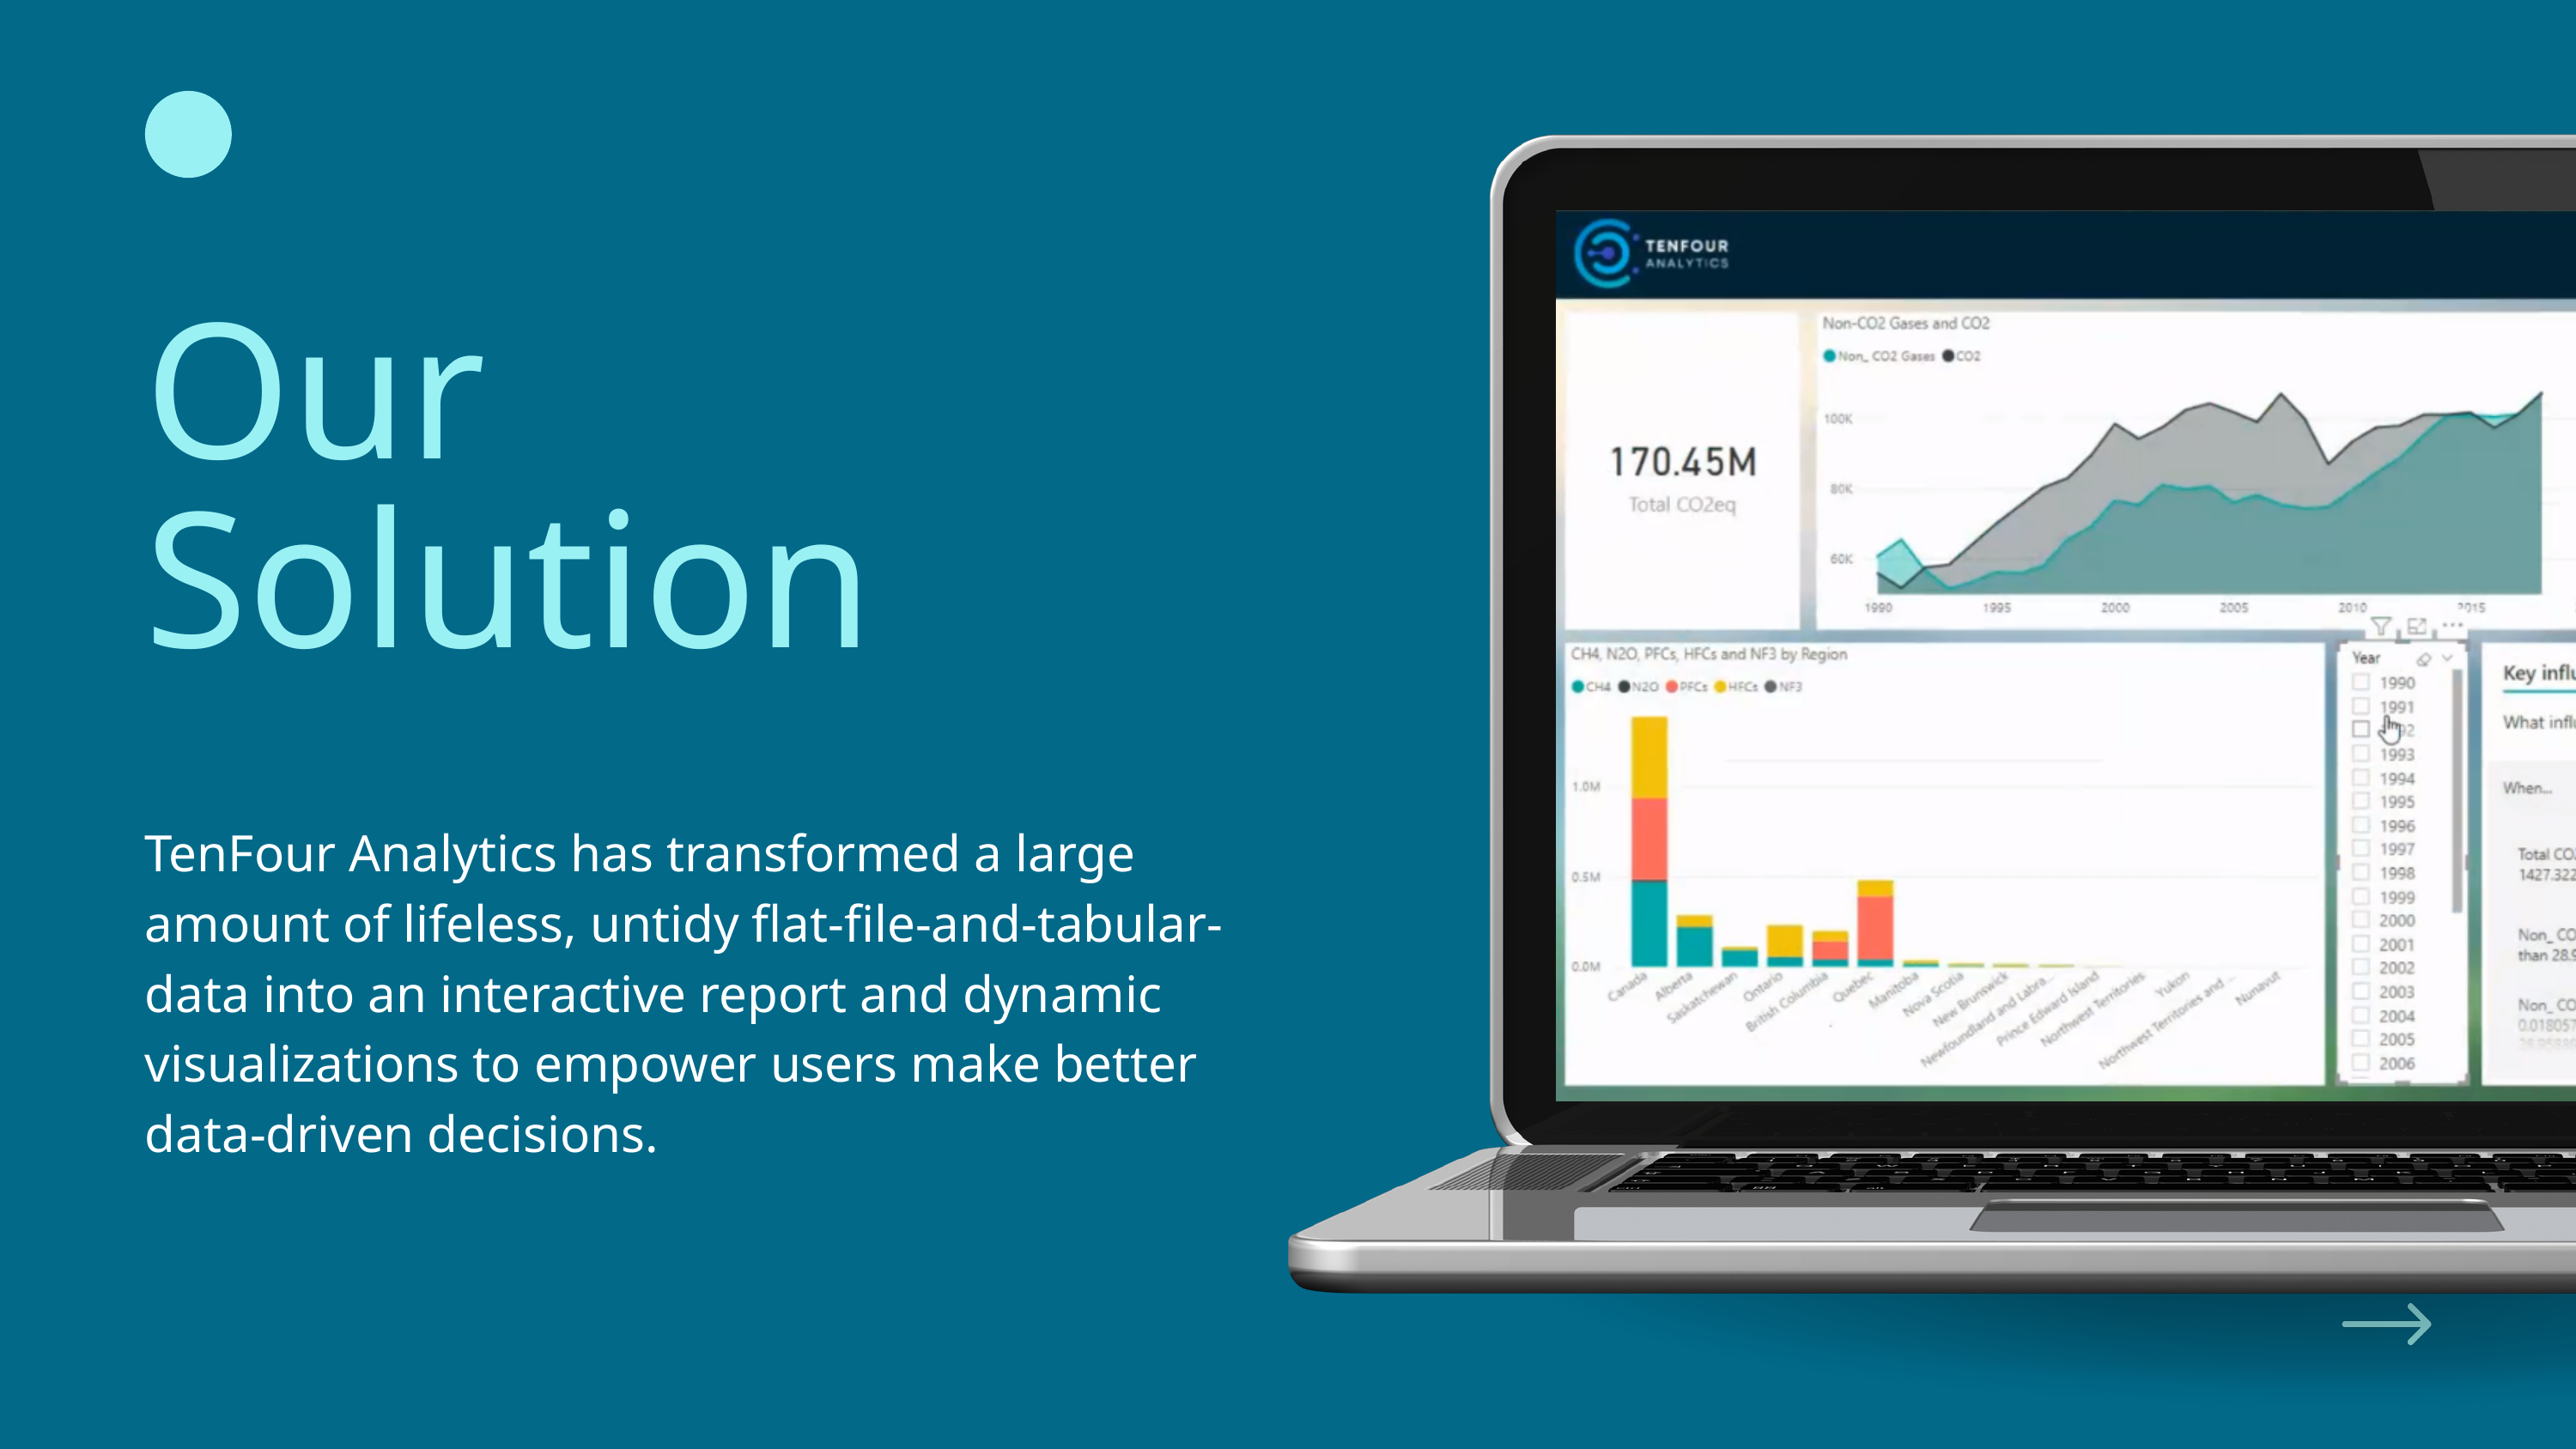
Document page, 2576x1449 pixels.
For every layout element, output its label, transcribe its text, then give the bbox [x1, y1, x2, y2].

text_box Our Solution [144, 308, 975, 686]
text_box TenFour Analytics has transformed a large amount of lifeless, untidy flat-file-and-tabular-data into an interactive report and dynamic visualizations to empower users make better data-driven decisions. [144, 811, 1283, 1233]
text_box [1555, 209, 2576, 1101]
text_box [144, 90, 233, 179]
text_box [1287, 134, 2576, 1410]
